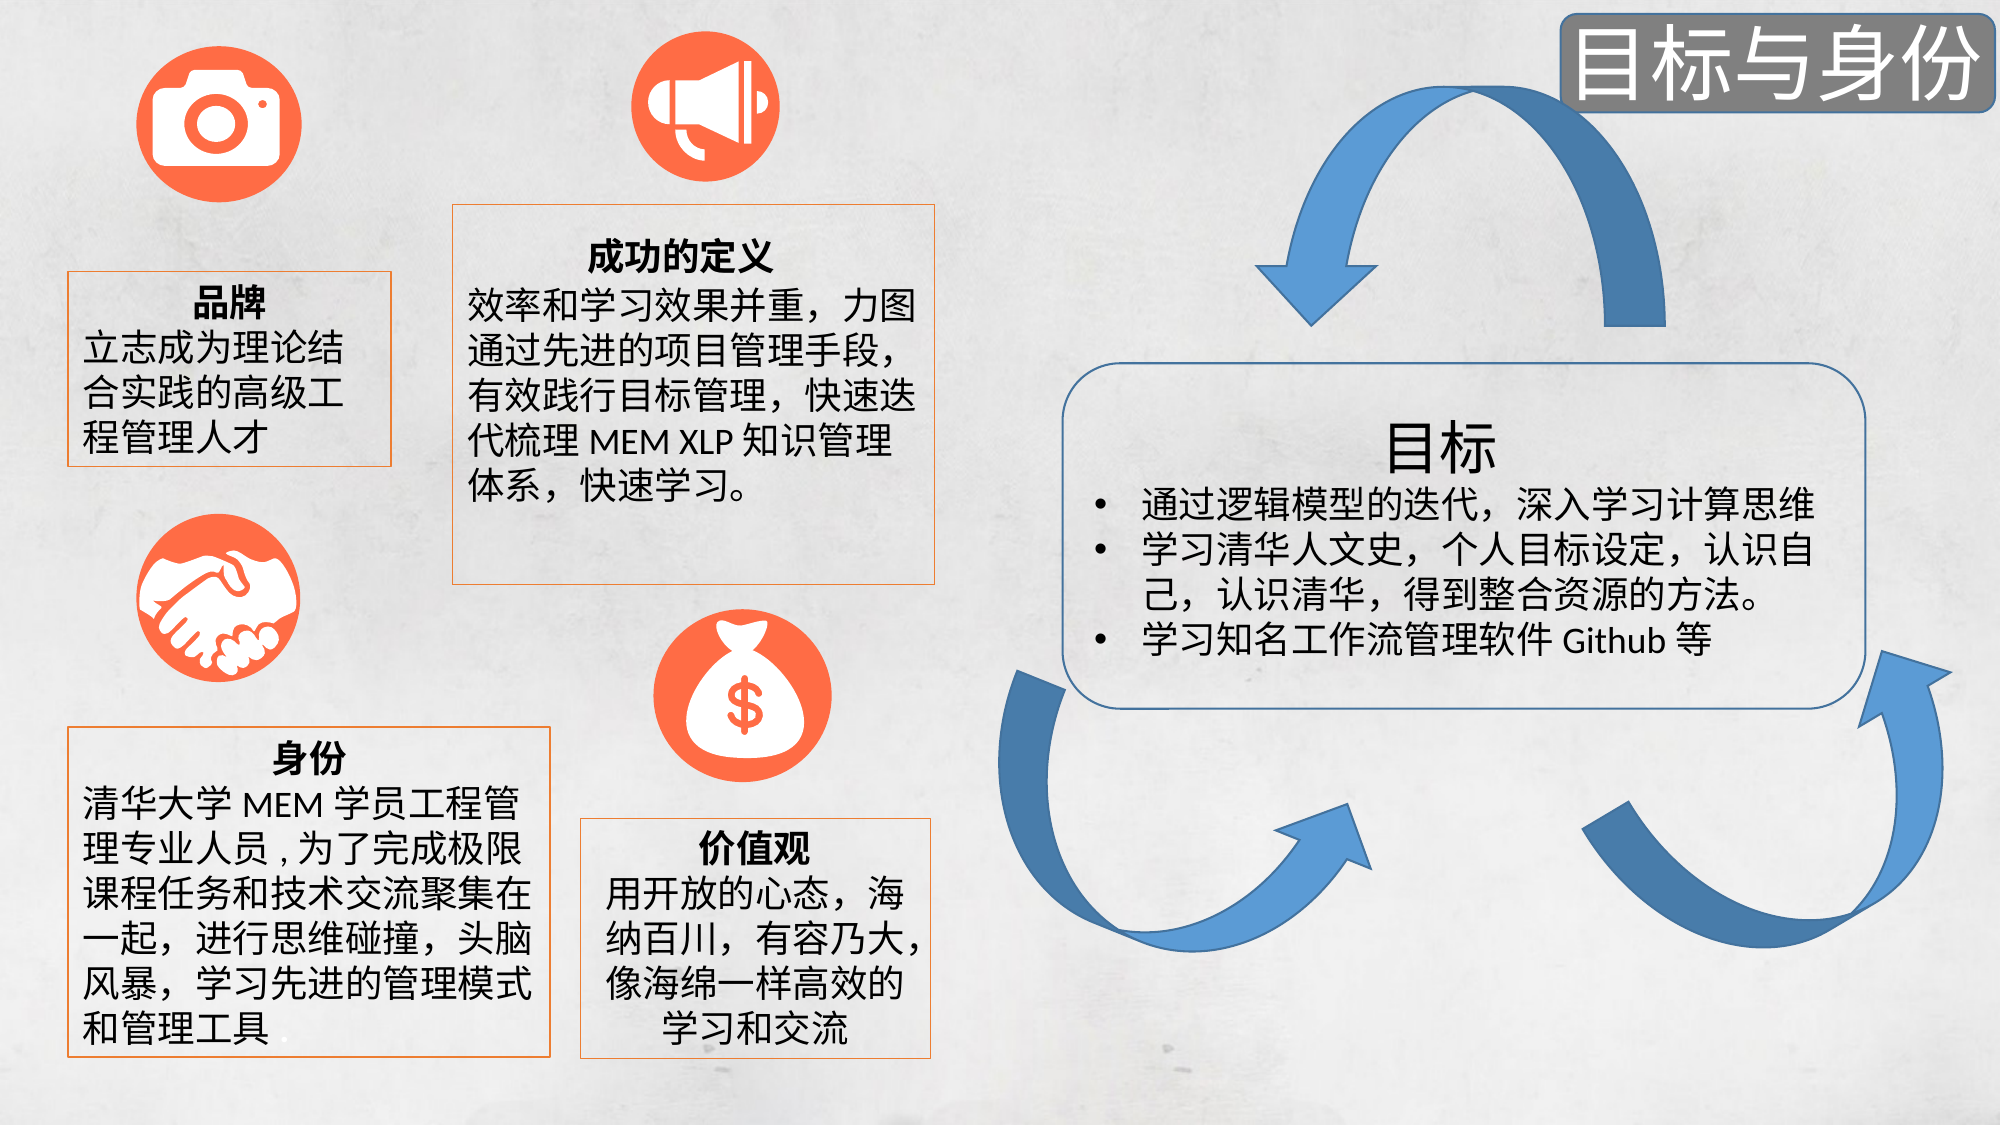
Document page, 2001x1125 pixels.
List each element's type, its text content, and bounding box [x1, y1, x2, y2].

text_box 品牌 立志成为理论结合实践的高级工程管理人才 [68, 271, 391, 467]
text_box 价值观 用开放的心态，海纳百川，有容乃大，像海绵一样高效的学习和交流 [580, 818, 931, 1058]
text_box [631, 31, 780, 182]
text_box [648, 609, 853, 783]
text_box [1254, 85, 1666, 328]
text_box 身份 清华大学MEM学员工程管理专业人员,为了完成极限课程任务和技术交流聚集在一起，进行思维碰撞，头脑风暴，学习先进的管理模式和管理工具. [68, 727, 550, 1057]
text_box [998, 669, 1373, 953]
picture [0, 0, 2000, 1125]
text_box 目标 通过逻辑模型的迭代，深入学习计算思维 学习清华人文史，个人目标设定，认识自己，认识清华，得到整合资源的方法。 学习知名工作流管理软件Github等 [1061, 362, 1867, 710]
text_box 目标与身份 [1551, 4, 1998, 119]
text_box [1581, 649, 1953, 949]
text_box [136, 46, 302, 203]
text_box 成功的定义 效率和学习效果并重，力图通过先进的项目管理手段，有效践行目标管理，快速迭代梳理MEM XLP知识管理体系，快速学习。 [452, 204, 935, 585]
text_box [136, 513, 301, 683]
